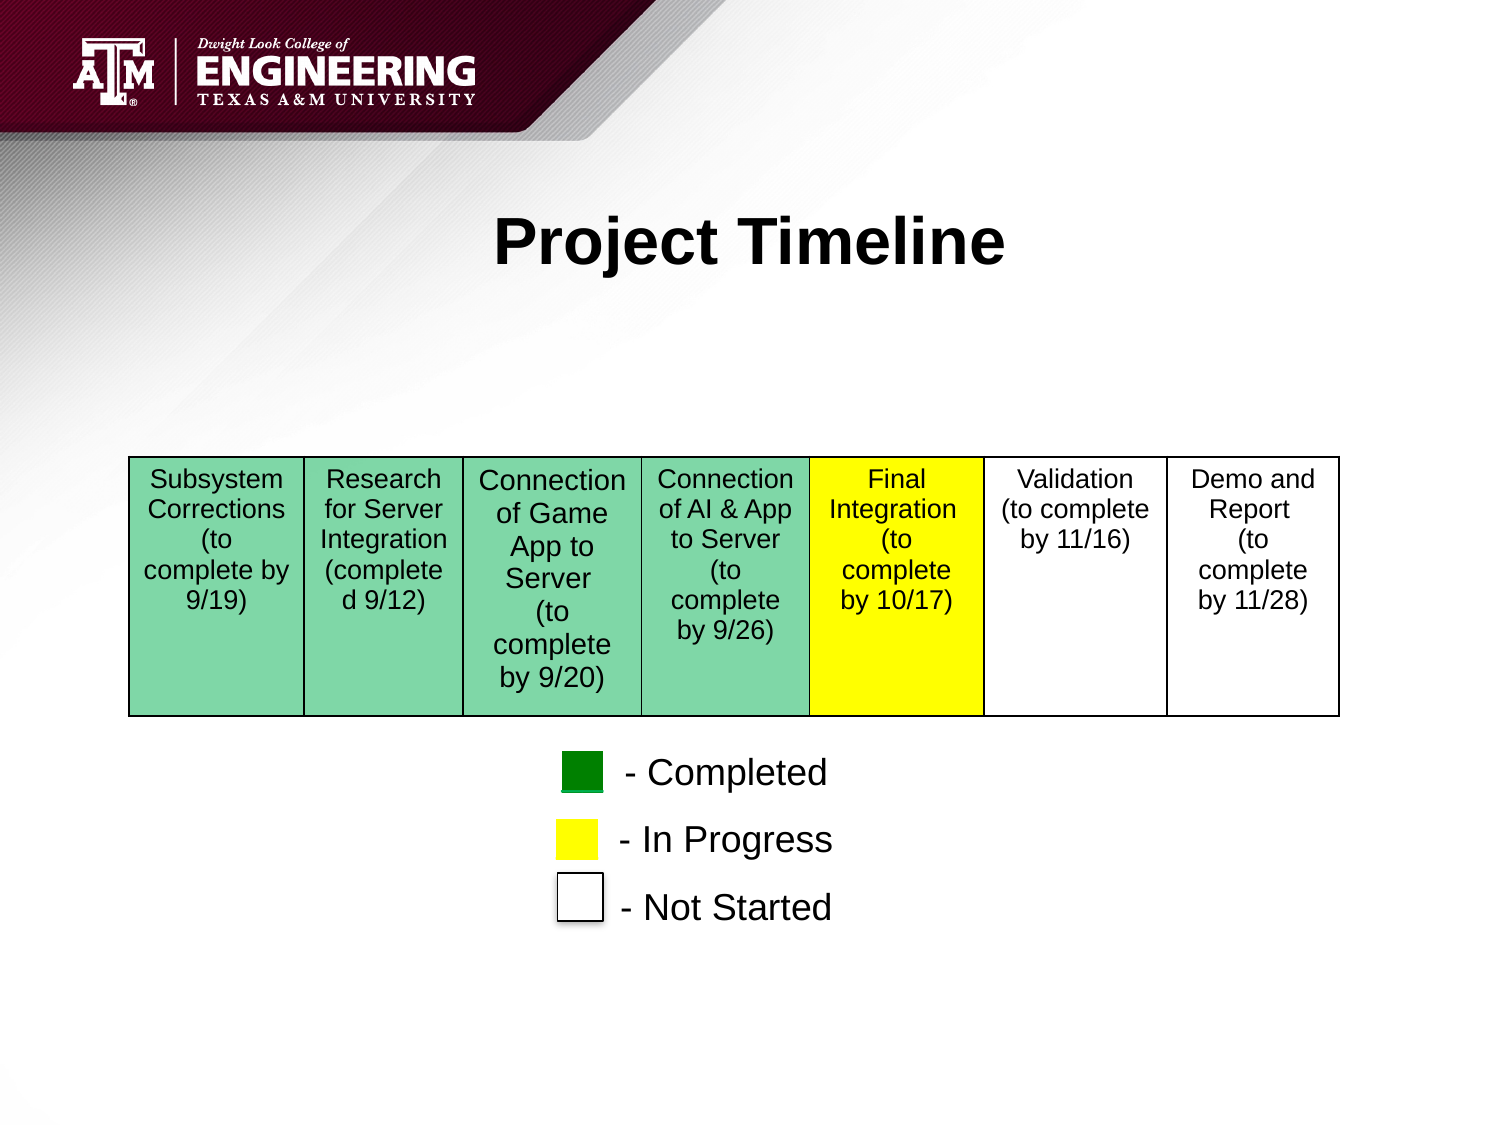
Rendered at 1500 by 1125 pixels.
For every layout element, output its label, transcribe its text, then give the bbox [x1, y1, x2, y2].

text_box [557, 872, 604, 922]
text_box __ - Completed __ - In Progress - Not Started [352, 717, 1037, 1093]
table_header Research for Server Integration (completed 9/12) [305, 458, 462, 715]
picture [0, 0, 1500, 1125]
table_header Demo and Report (to complete by 11/28) [1168, 458, 1338, 715]
table_header Connection of AI & App to Server (to complete by 9/26) [642, 458, 809, 715]
table_header Validation (to complete by 11/16) [985, 458, 1166, 715]
table_header Final Integration (to complete by 10/17) [810, 458, 983, 715]
table_header Connection of Game App to Server (to complete by 9/20) [464, 458, 641, 715]
table_header Subsystem Corrections (to complete by 9/19) [130, 458, 303, 715]
title Project Timeline [75, 172, 1425, 304]
